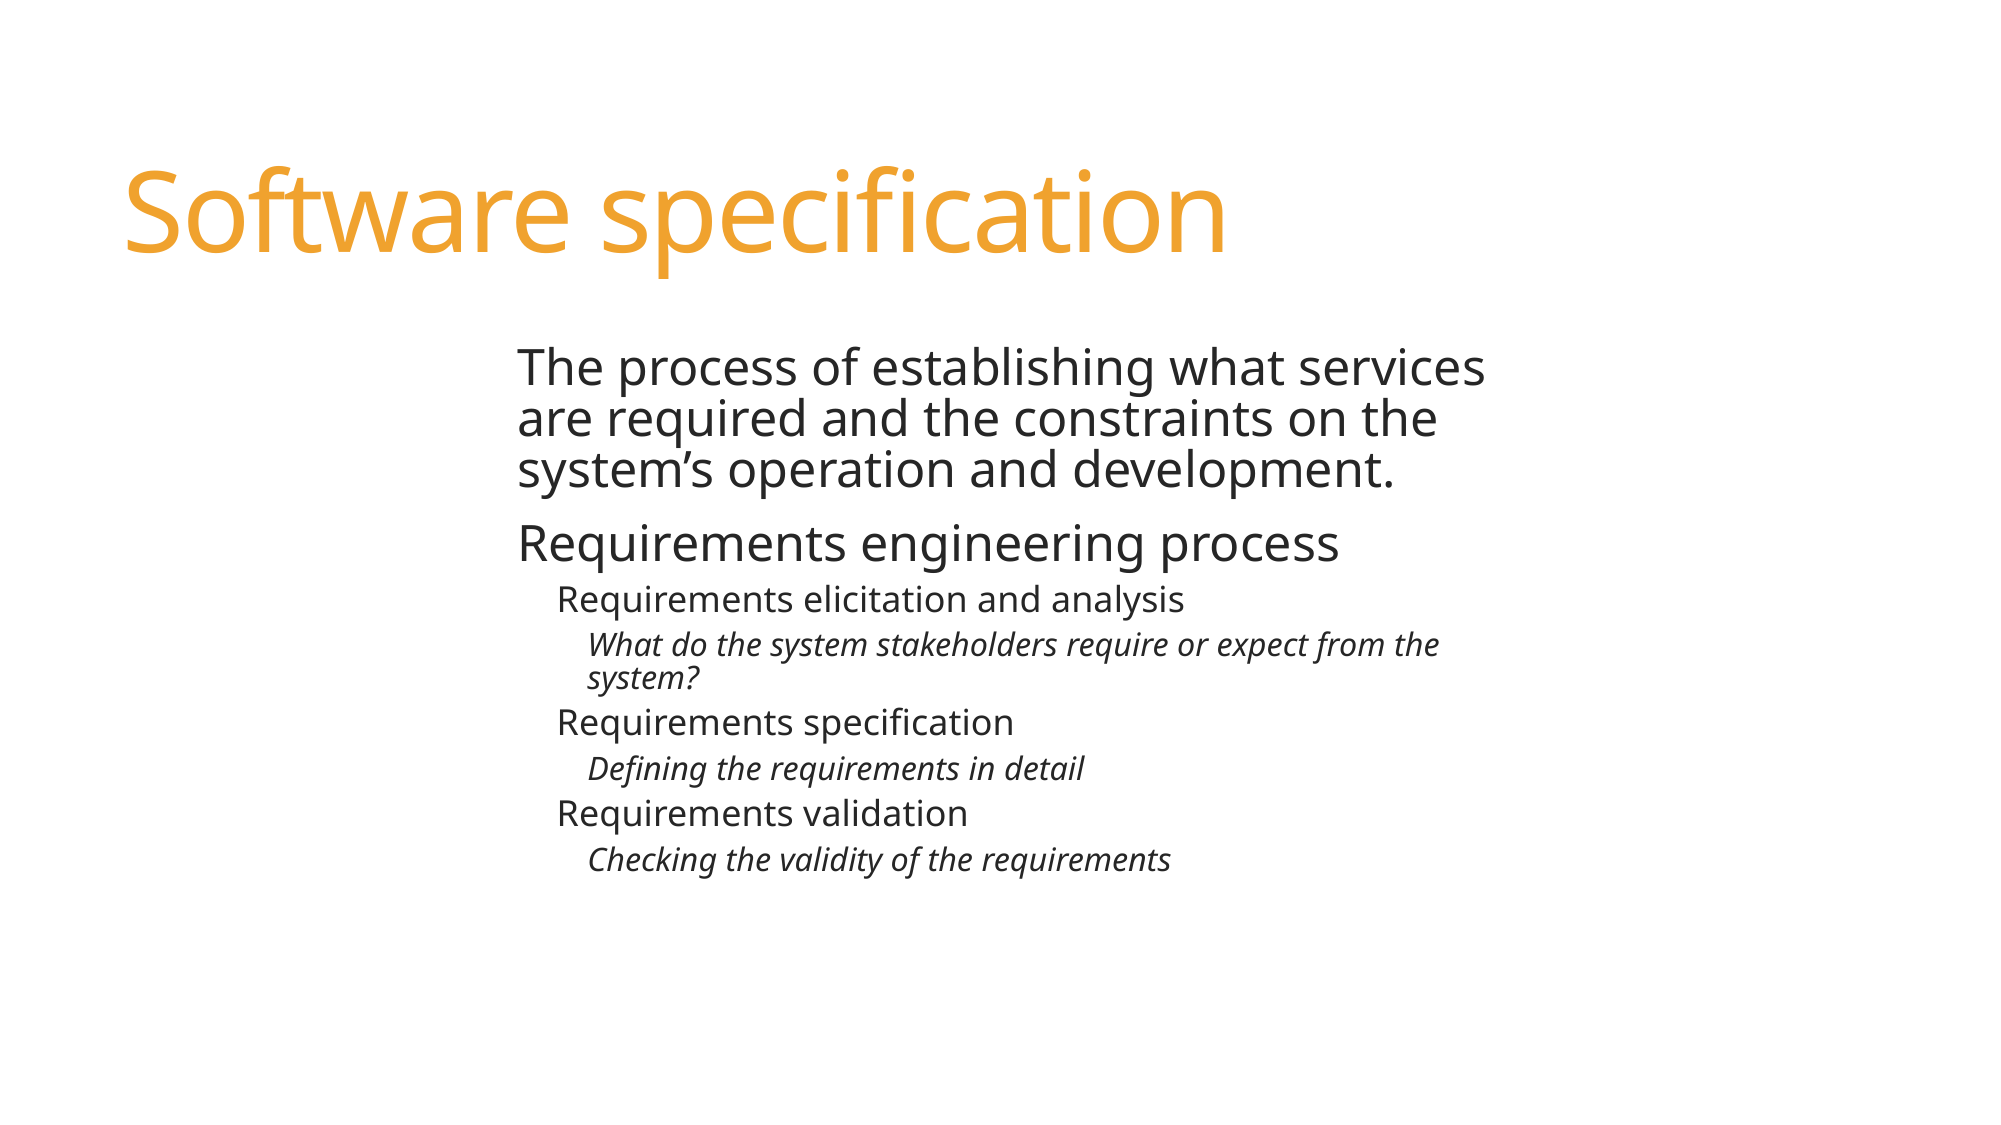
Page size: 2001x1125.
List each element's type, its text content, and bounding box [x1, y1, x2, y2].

title Software specification [107, 81, 1875, 354]
list The process of establishing what services are required and the constraints on the system’s operation and development. Requirements engineering process Requirements elicitation and analysis What do the system stakeholders require or expect from the system? Requirements specification Defining the requirements in detail Requirements validation Checking the validity of the requirements [488, 337, 1530, 895]
